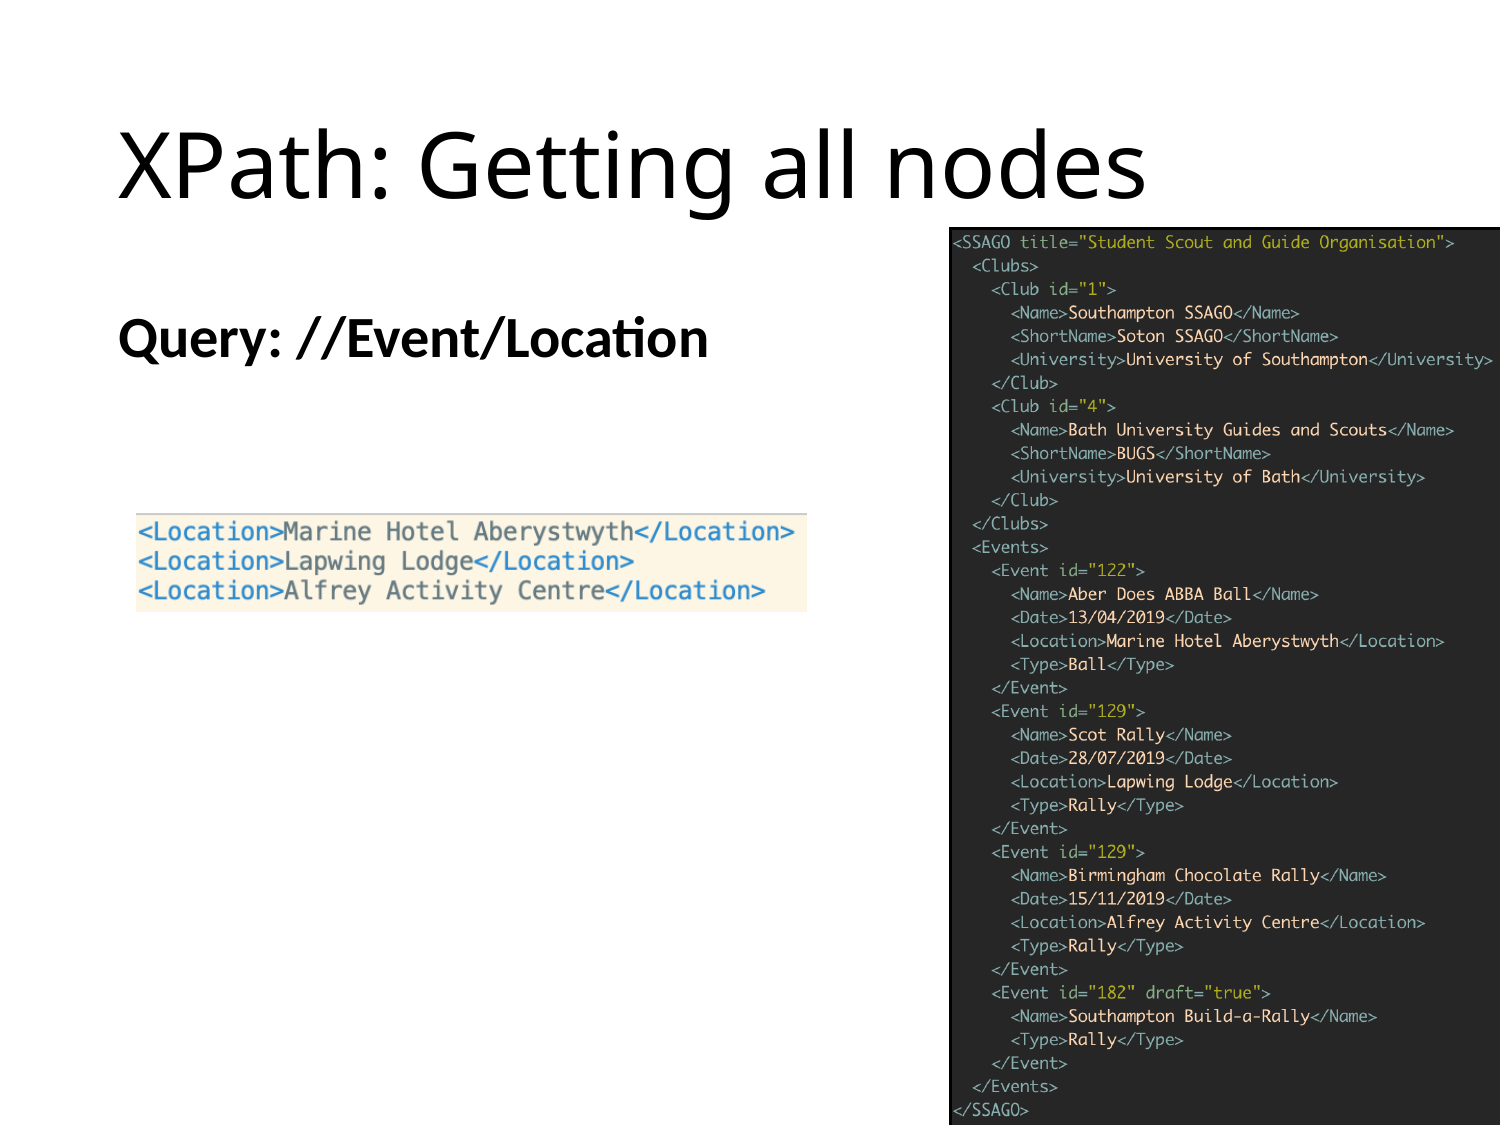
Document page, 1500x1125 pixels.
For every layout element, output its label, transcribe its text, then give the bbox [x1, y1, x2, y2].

picture [949, 227, 1500, 1125]
picture [136, 513, 808, 612]
title XPath: Getting all nodes [103, 59, 1397, 278]
list Query: //Event/Location [103, 299, 894, 498]
